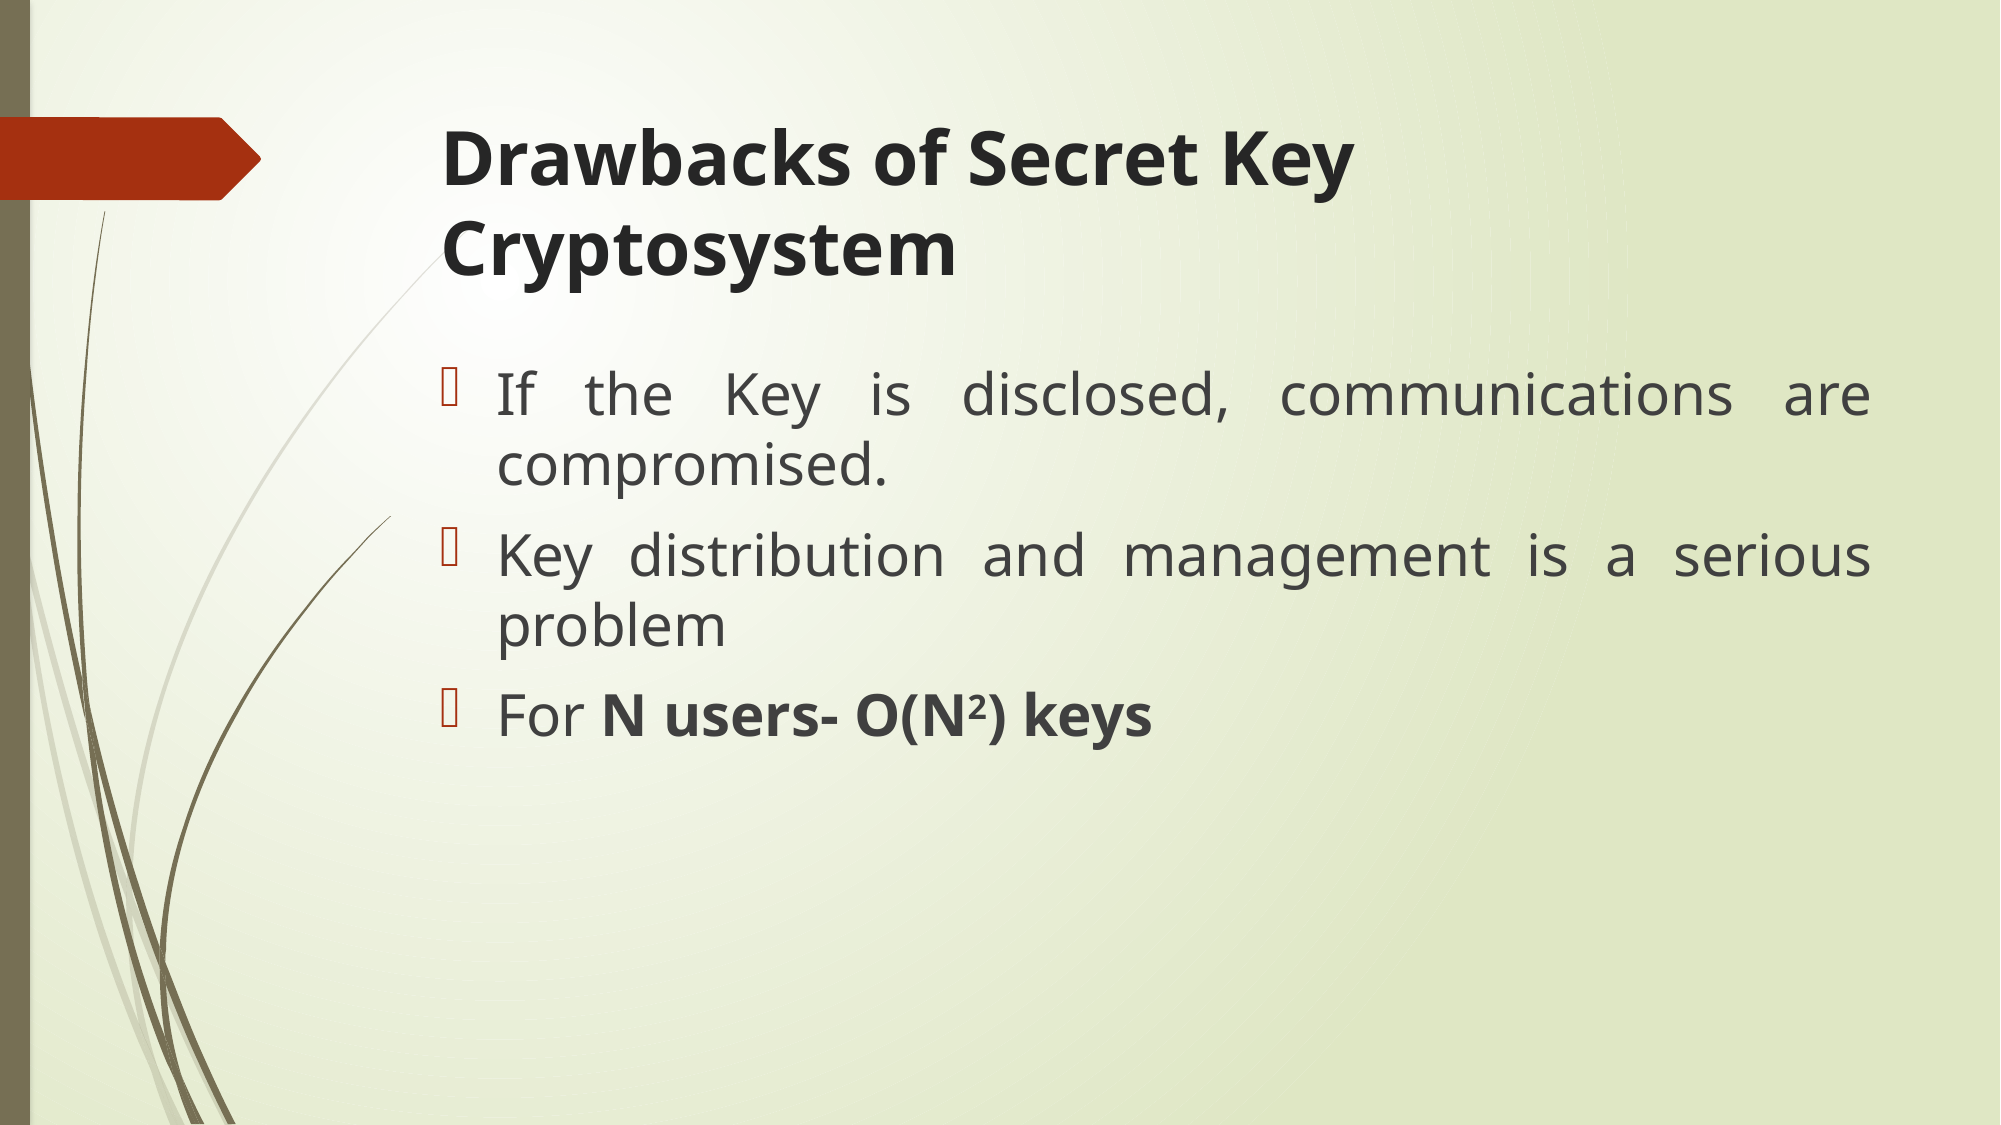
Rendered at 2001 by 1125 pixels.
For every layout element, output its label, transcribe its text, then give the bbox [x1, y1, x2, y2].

list If the Key is disclosed, communications are compromised. Key distribution and management is a serious problem For N users- O(N2) keys [424, 350, 1888, 970]
title Drawbacks of Secret Key Cryptosystem [425, 102, 1888, 313]
